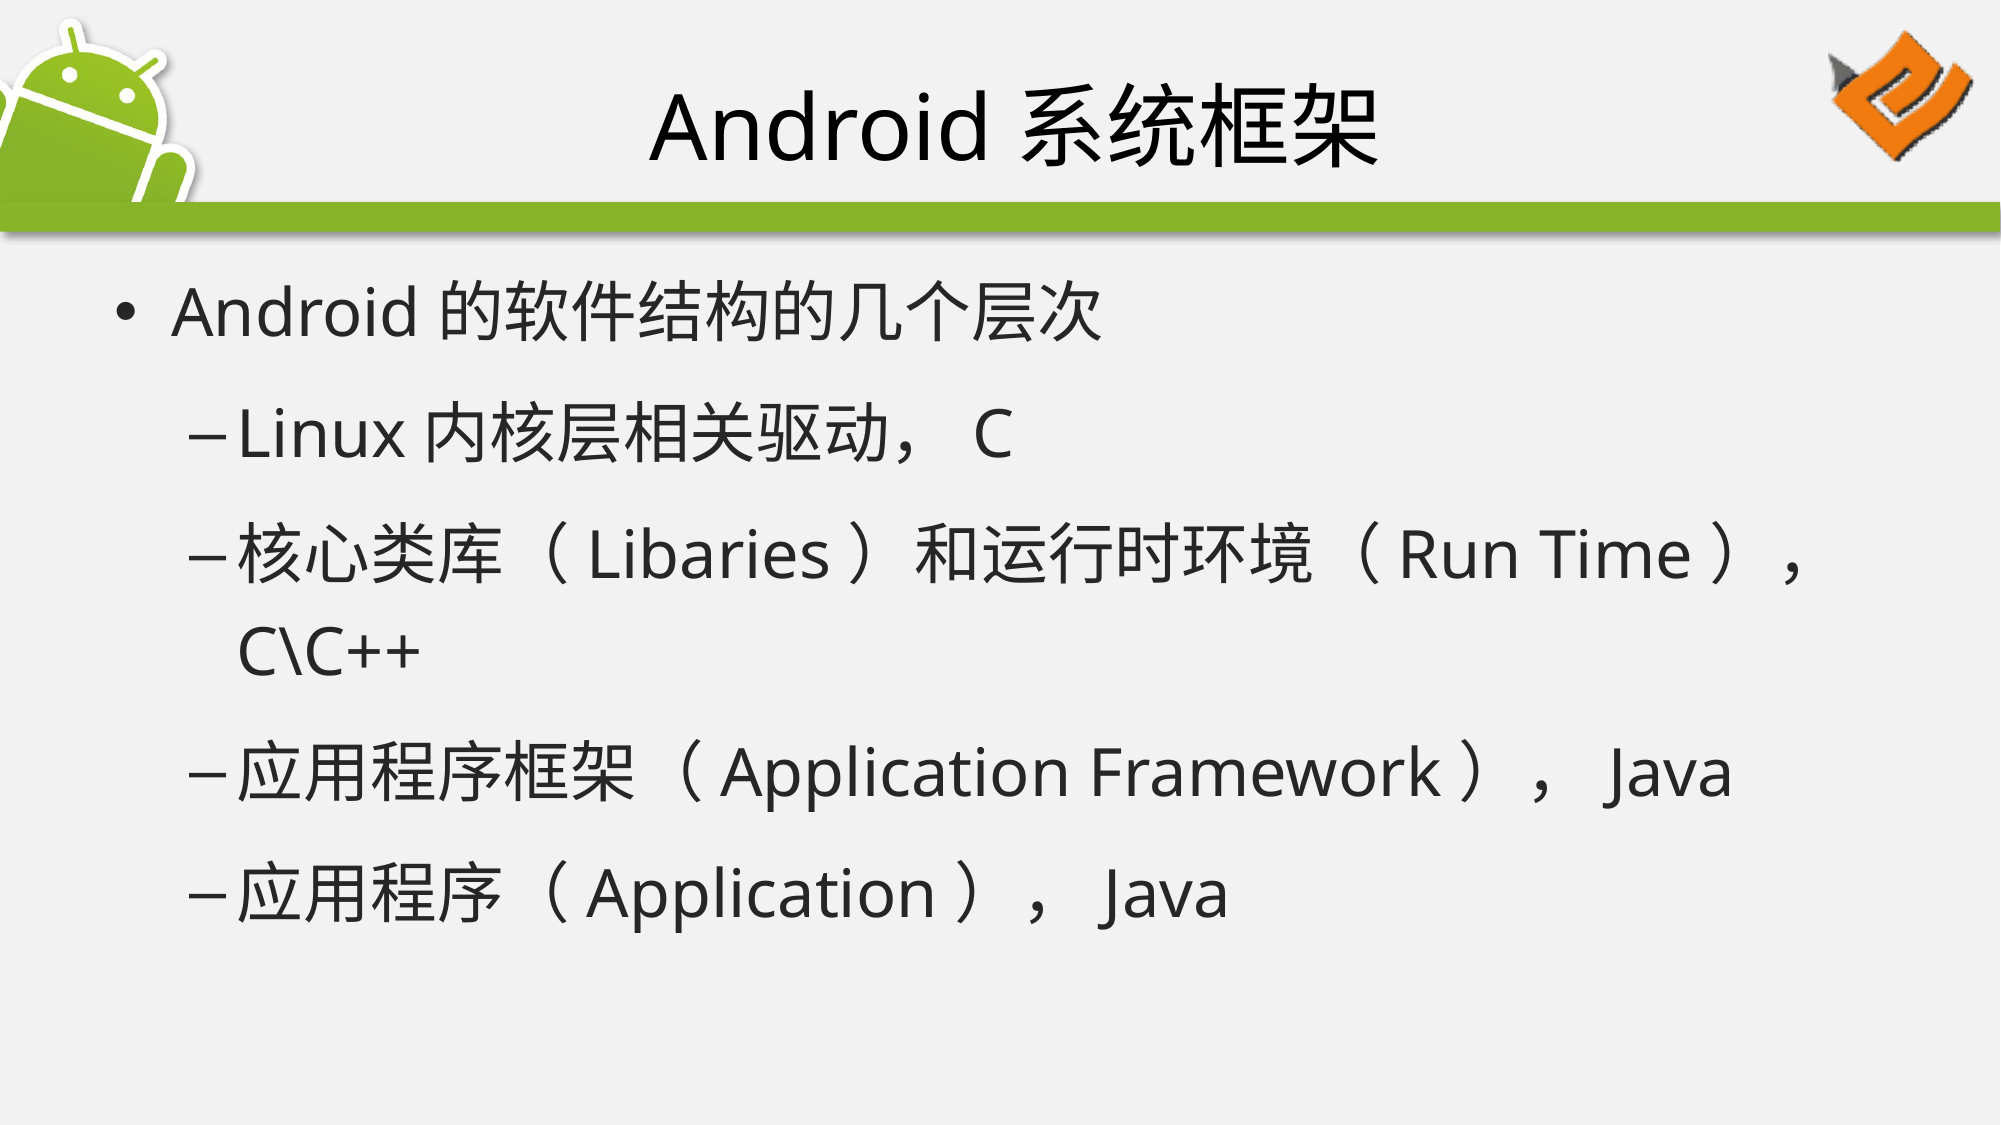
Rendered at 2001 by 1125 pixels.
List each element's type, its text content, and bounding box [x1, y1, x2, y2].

title Android系统框架 [208, 45, 1824, 203]
picture [0, 7, 209, 202]
list Android的软件结构的几个层次 Linux内核层相关驱动，C 核心类库（Libaries）和运行时环境（Run Time），C\C++ 应用程序框架（Application Framework），Java 应用程序（Application），Java [99, 262, 1900, 1005]
picture [1828, 30, 1973, 161]
